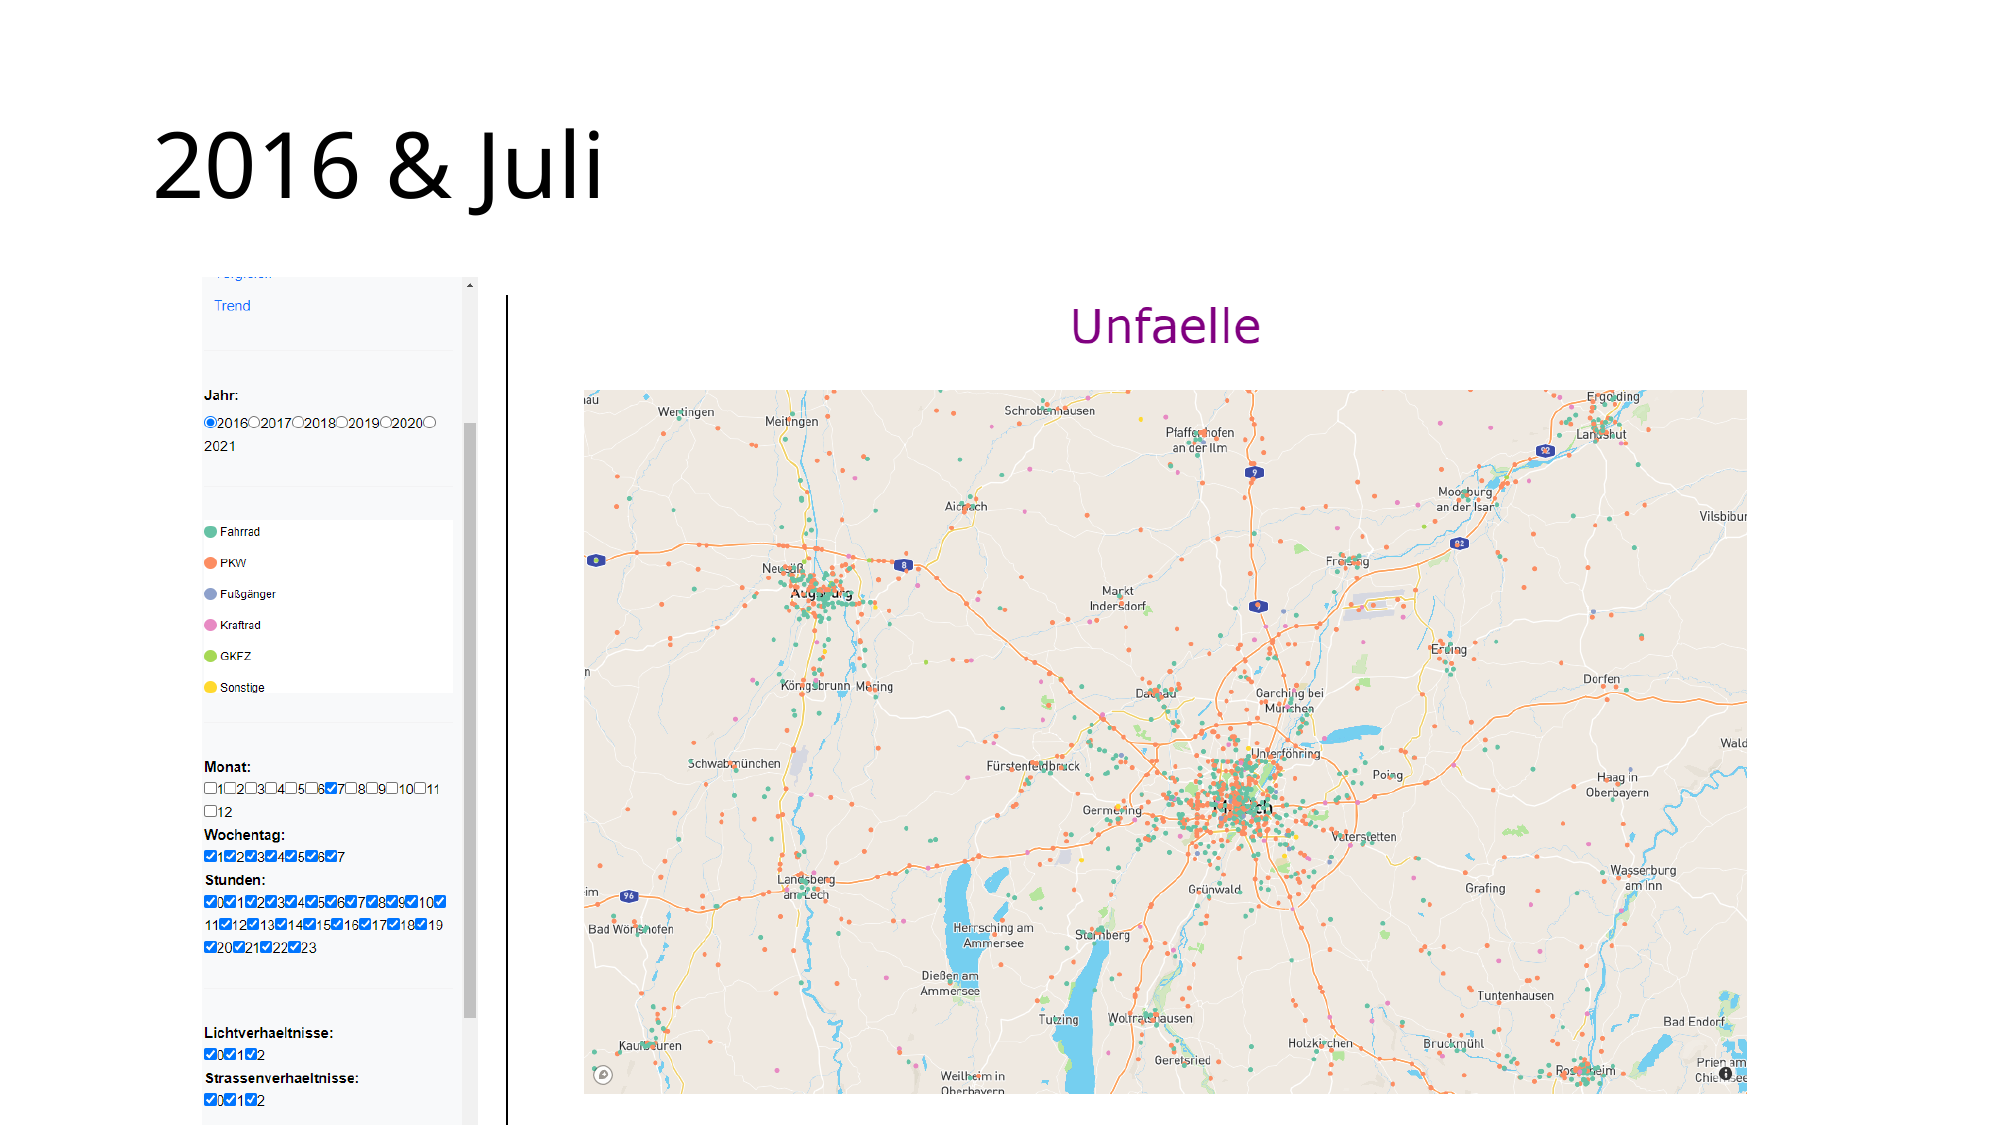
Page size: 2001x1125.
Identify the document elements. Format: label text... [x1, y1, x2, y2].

picture [202, 277, 1798, 1125]
title 2016 & Juli [137, 59, 1863, 278]
